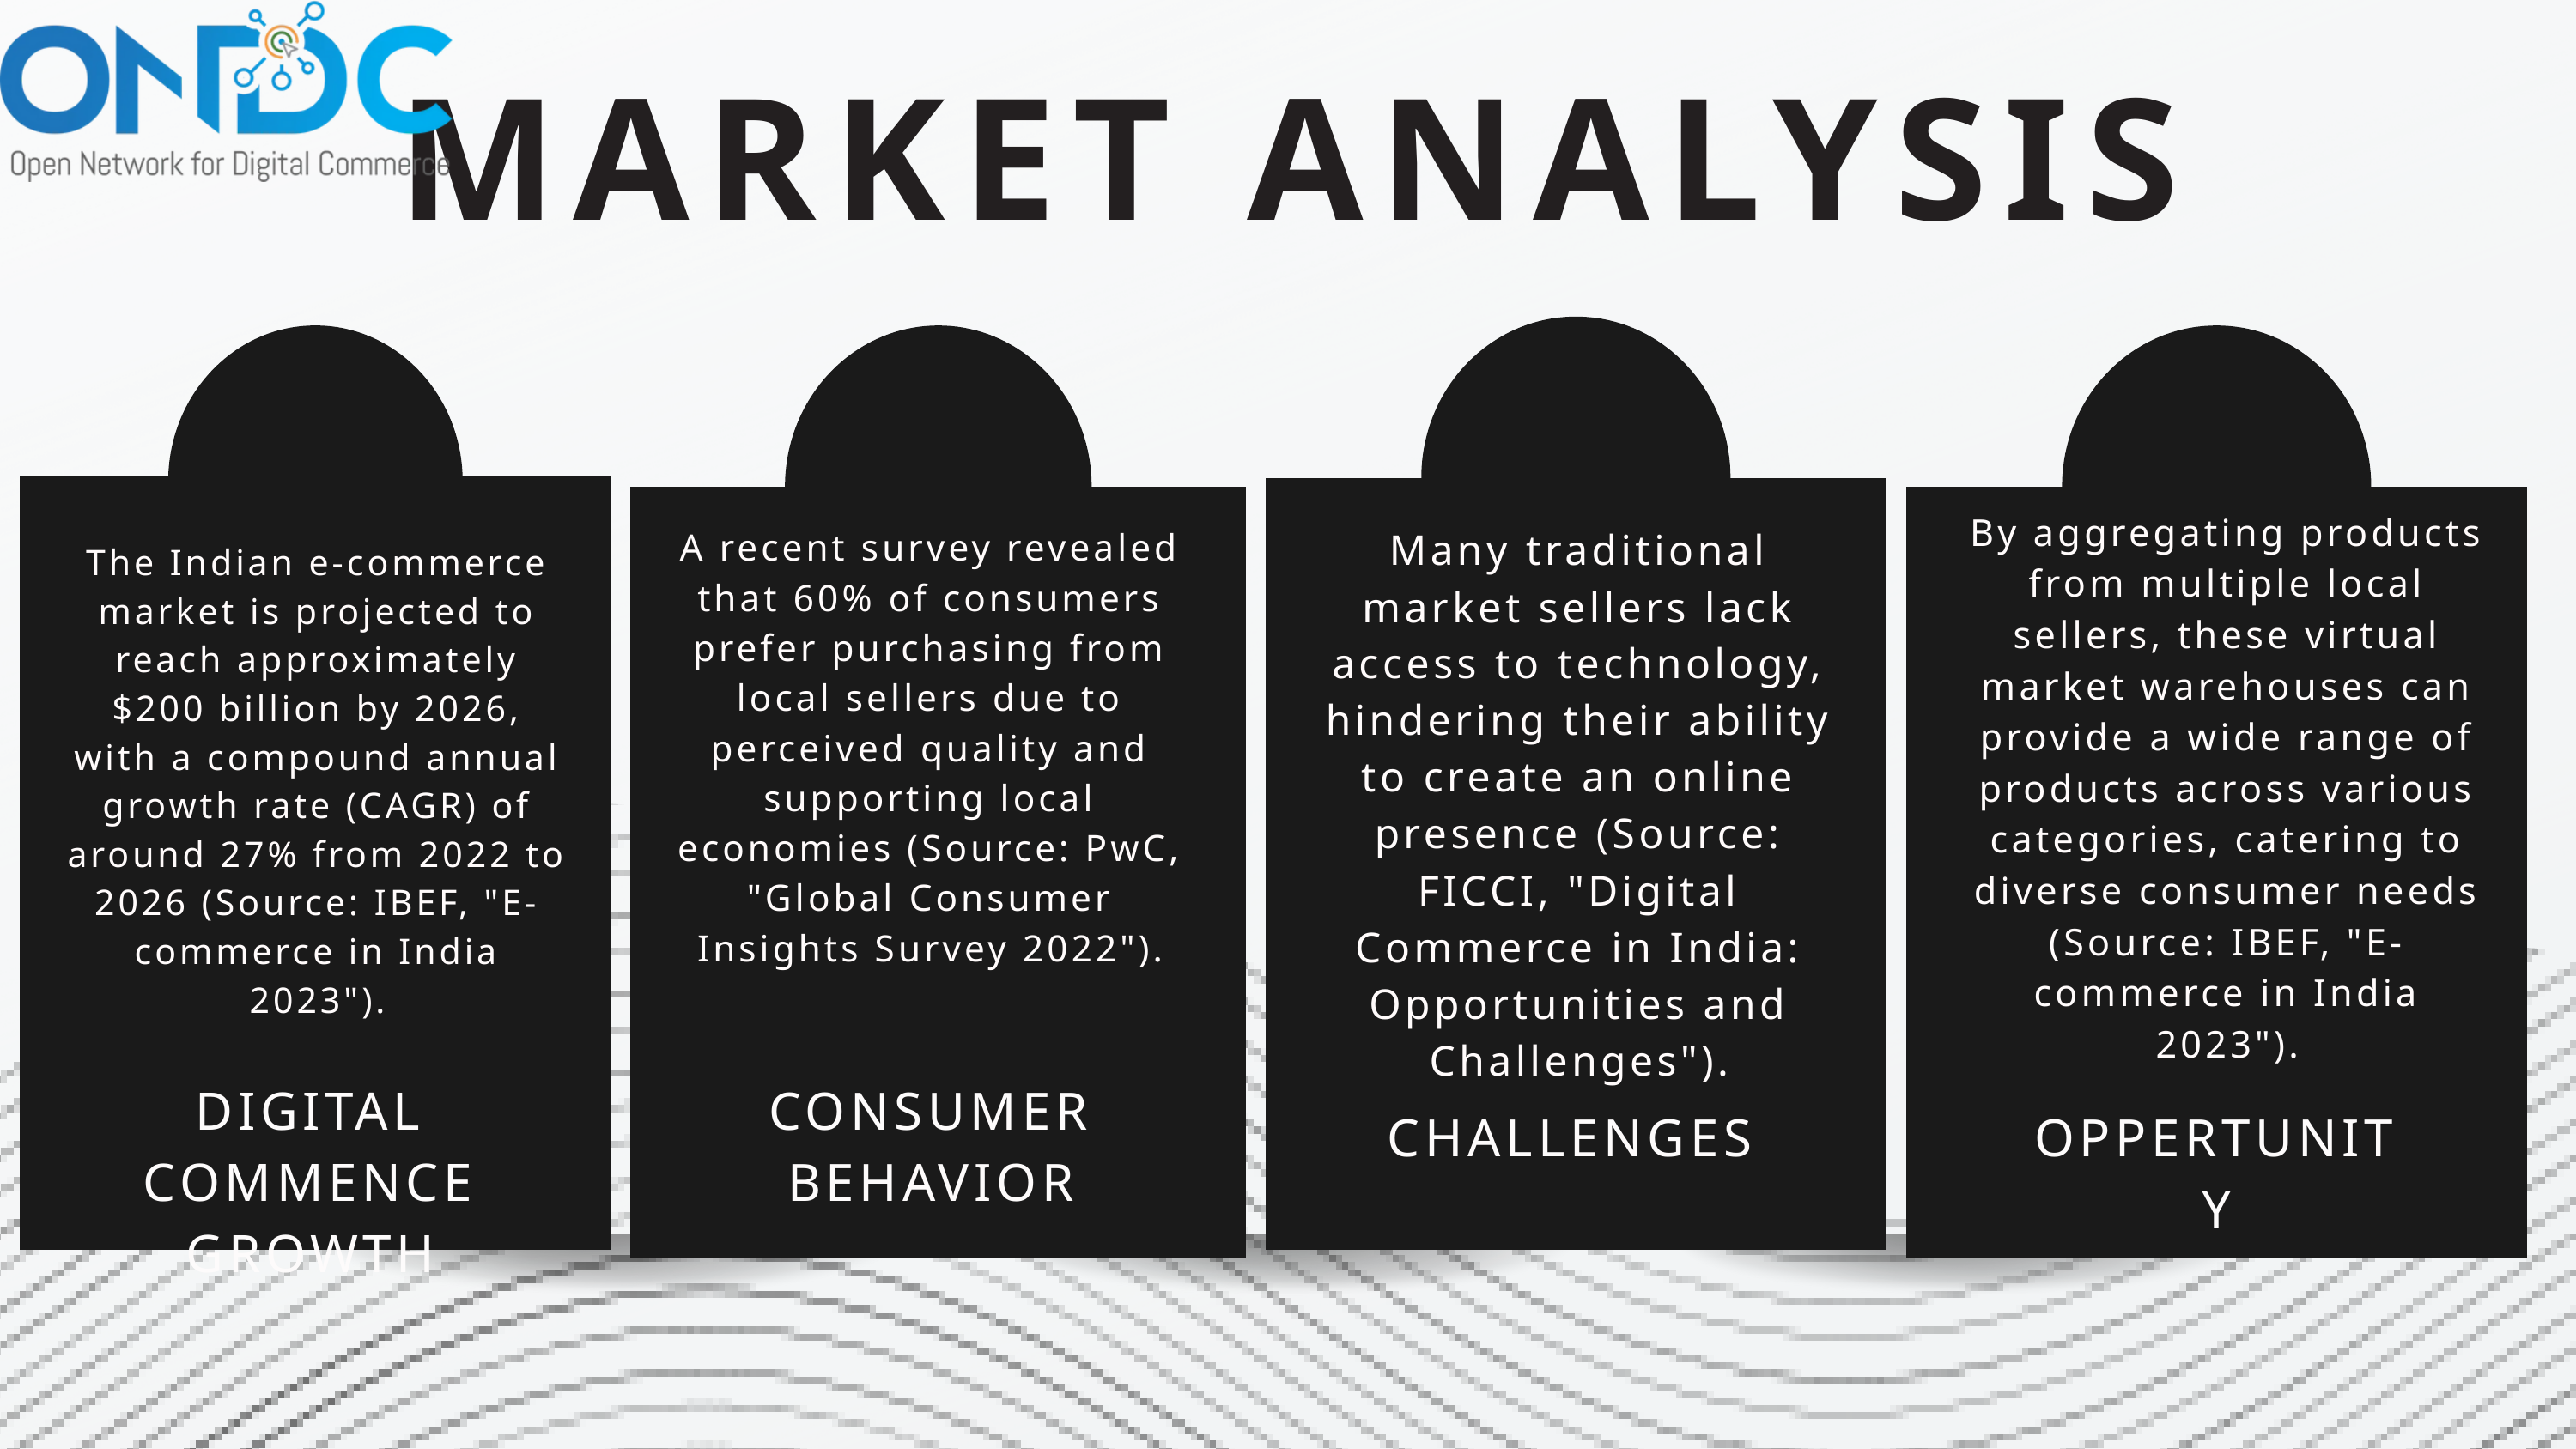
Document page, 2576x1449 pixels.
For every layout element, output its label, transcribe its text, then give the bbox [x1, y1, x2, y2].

text_box [997, 1234, 1579, 1296]
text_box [167, 324, 464, 639]
text_box [0, 0, 453, 183]
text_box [2062, 324, 2372, 648]
text_box [0, 757, 2576, 1449]
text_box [1265, 477, 1886, 1251]
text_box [1420, 316, 1731, 640]
text_box [320, 1234, 902, 1296]
text_box MARKET ANALYSIS [330, 21, 2249, 254]
text_box DIGITAL COMMENCE GROWTH [64, 1257, 557, 1283]
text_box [630, 486, 1247, 1259]
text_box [1905, 486, 2528, 1259]
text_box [784, 324, 1092, 648]
text_box [0, 0, 2576, 951]
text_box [19, 476, 611, 1251]
text_box [1674, 1234, 2256, 1296]
